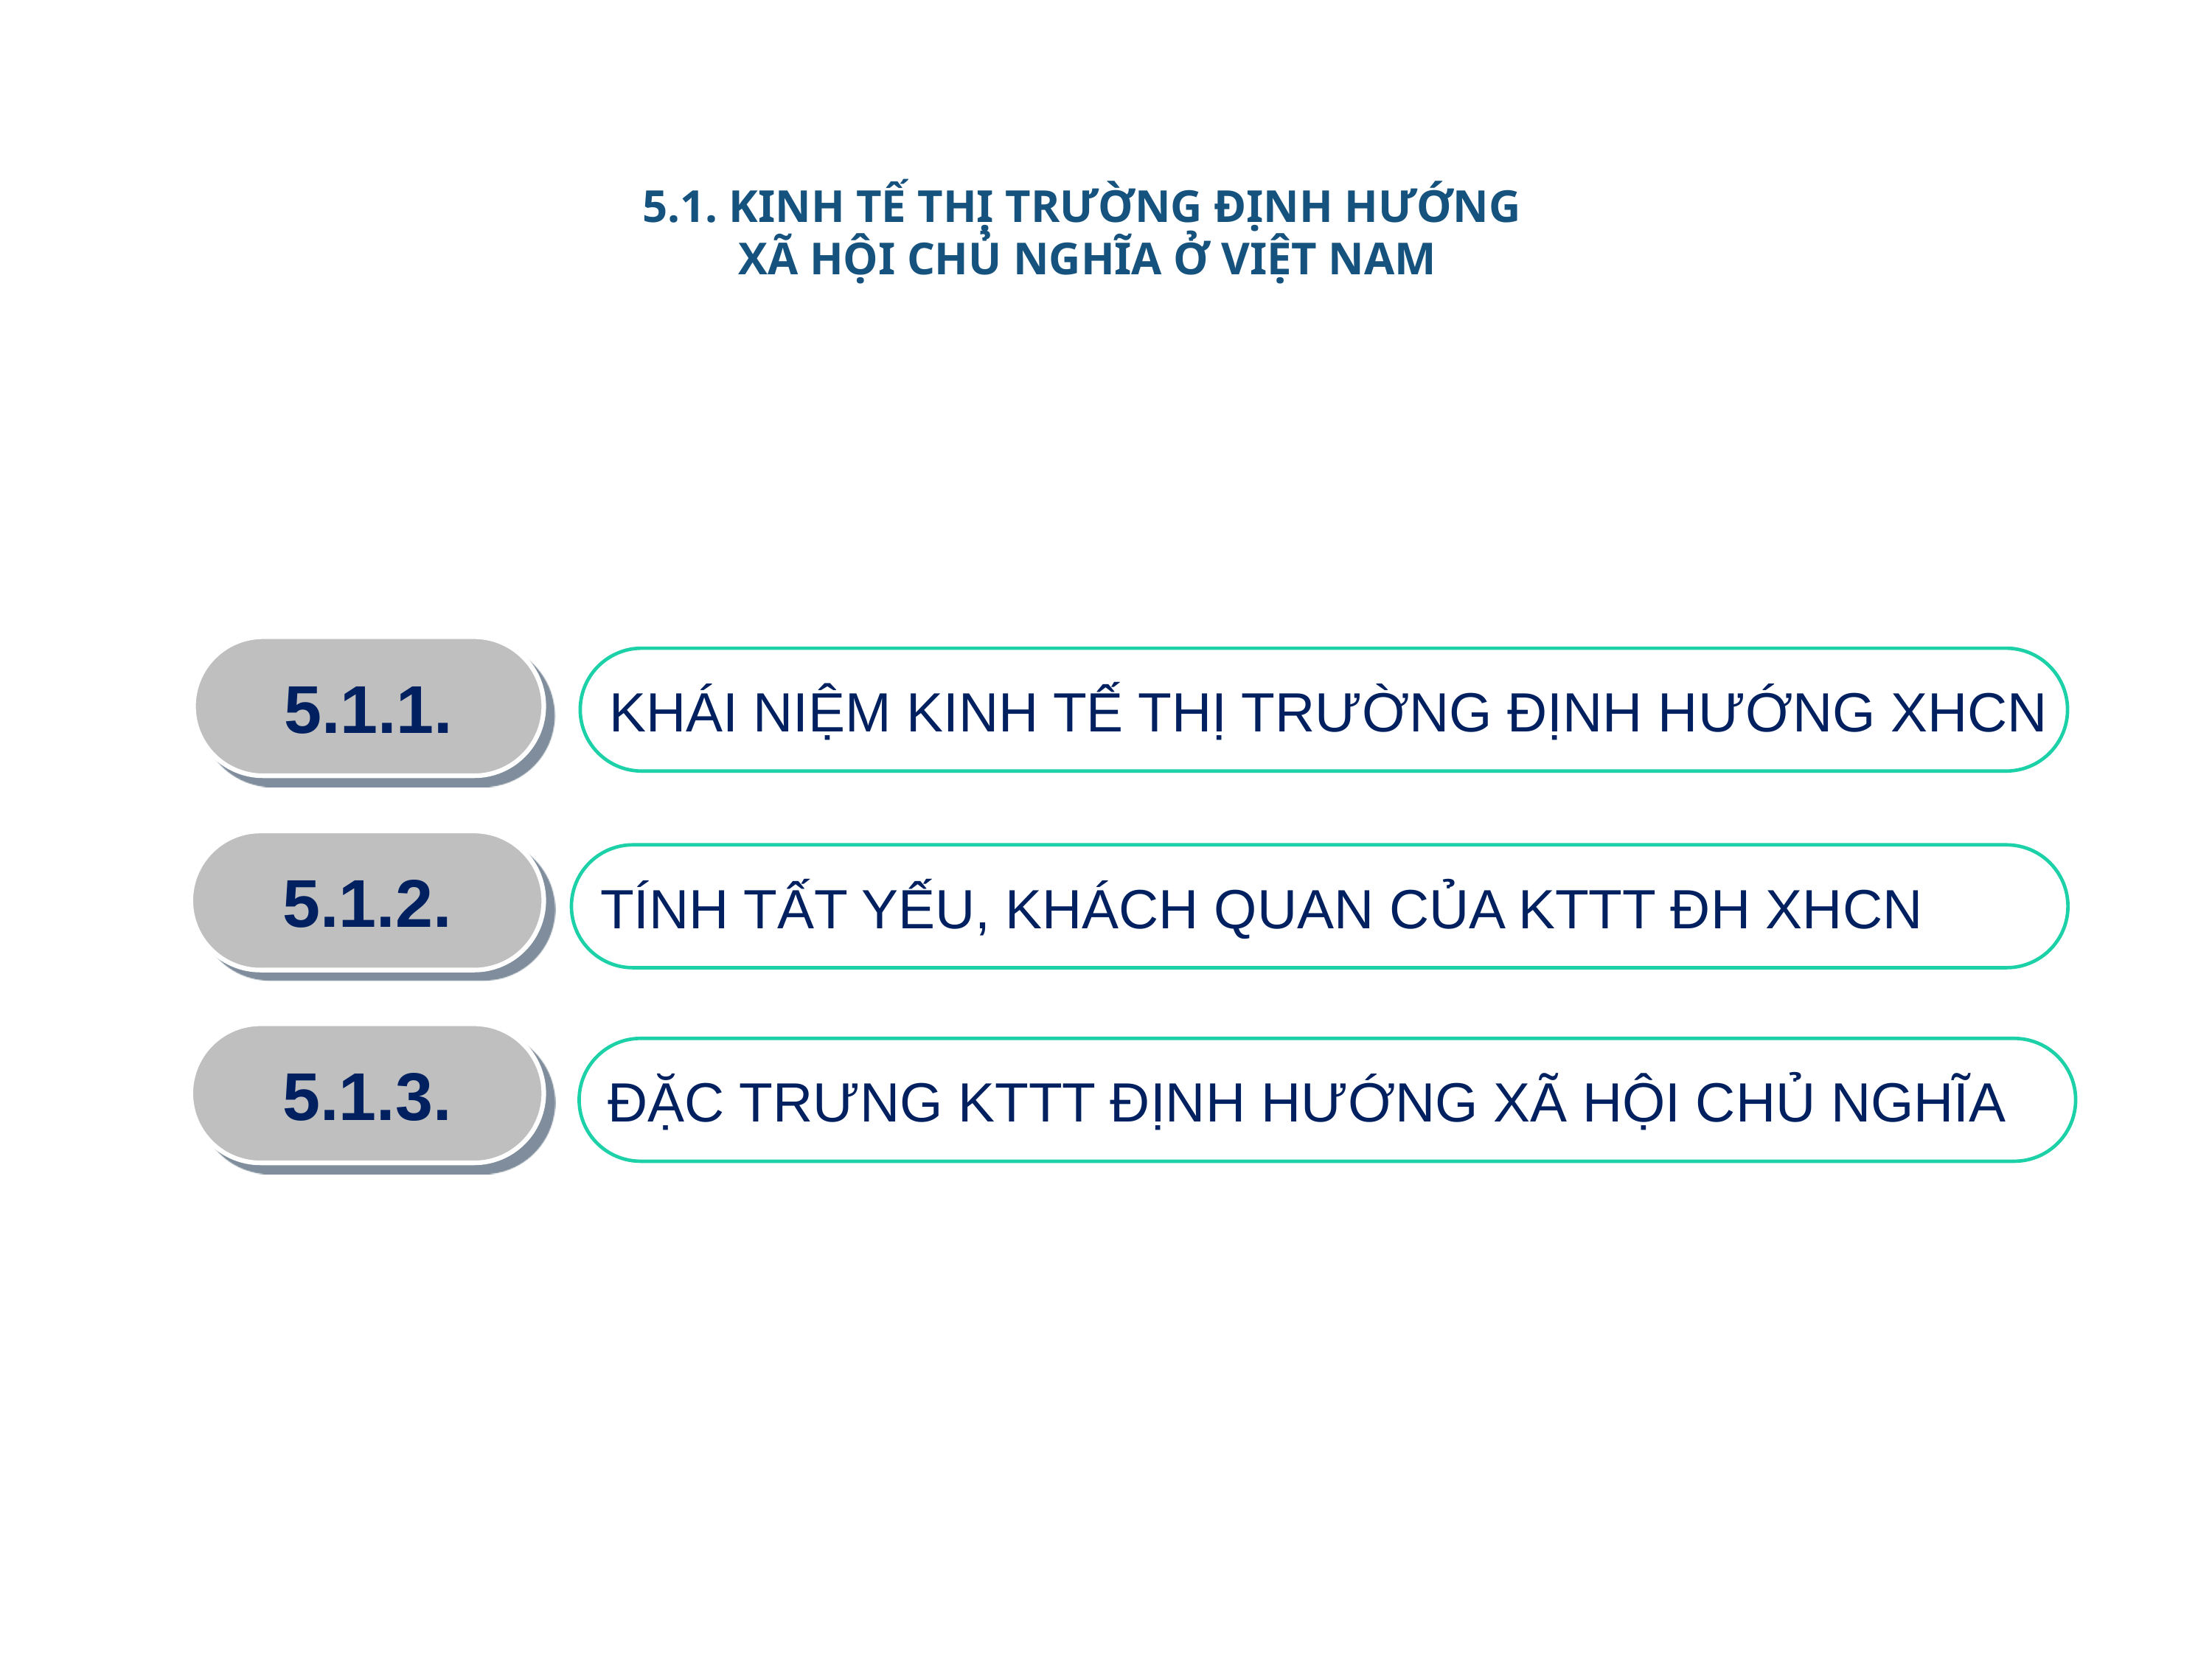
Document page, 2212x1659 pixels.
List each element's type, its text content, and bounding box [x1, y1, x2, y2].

text_box KHÁI NIỆM KINH TẾ THỊ TRƯỜNG ĐỊNH HƯỚNG XHCN [580, 648, 2068, 771]
text_box ĐẶC TRƯNG KTTT ĐỊNH HƯỚNG XÃ HỘI CHỦ NGHĨA [579, 1038, 2076, 1161]
text_box 5.1.2. [190, 831, 544, 970]
title 5.1. KINH TẾ THỊ TRƯỜNG ĐỊNH HƯỚNG XÃ HỘI CHỦ NGHĨA Ở VIỆT NAM [193, 162, 1982, 299]
text_box 5.1.3. [190, 1023, 544, 1164]
text_box TÍNH TẤT YẾU, KHÁCH QUAN CỦA KTTT ĐH XHCN [571, 844, 2068, 968]
text_box 5.1.1. [193, 636, 544, 776]
